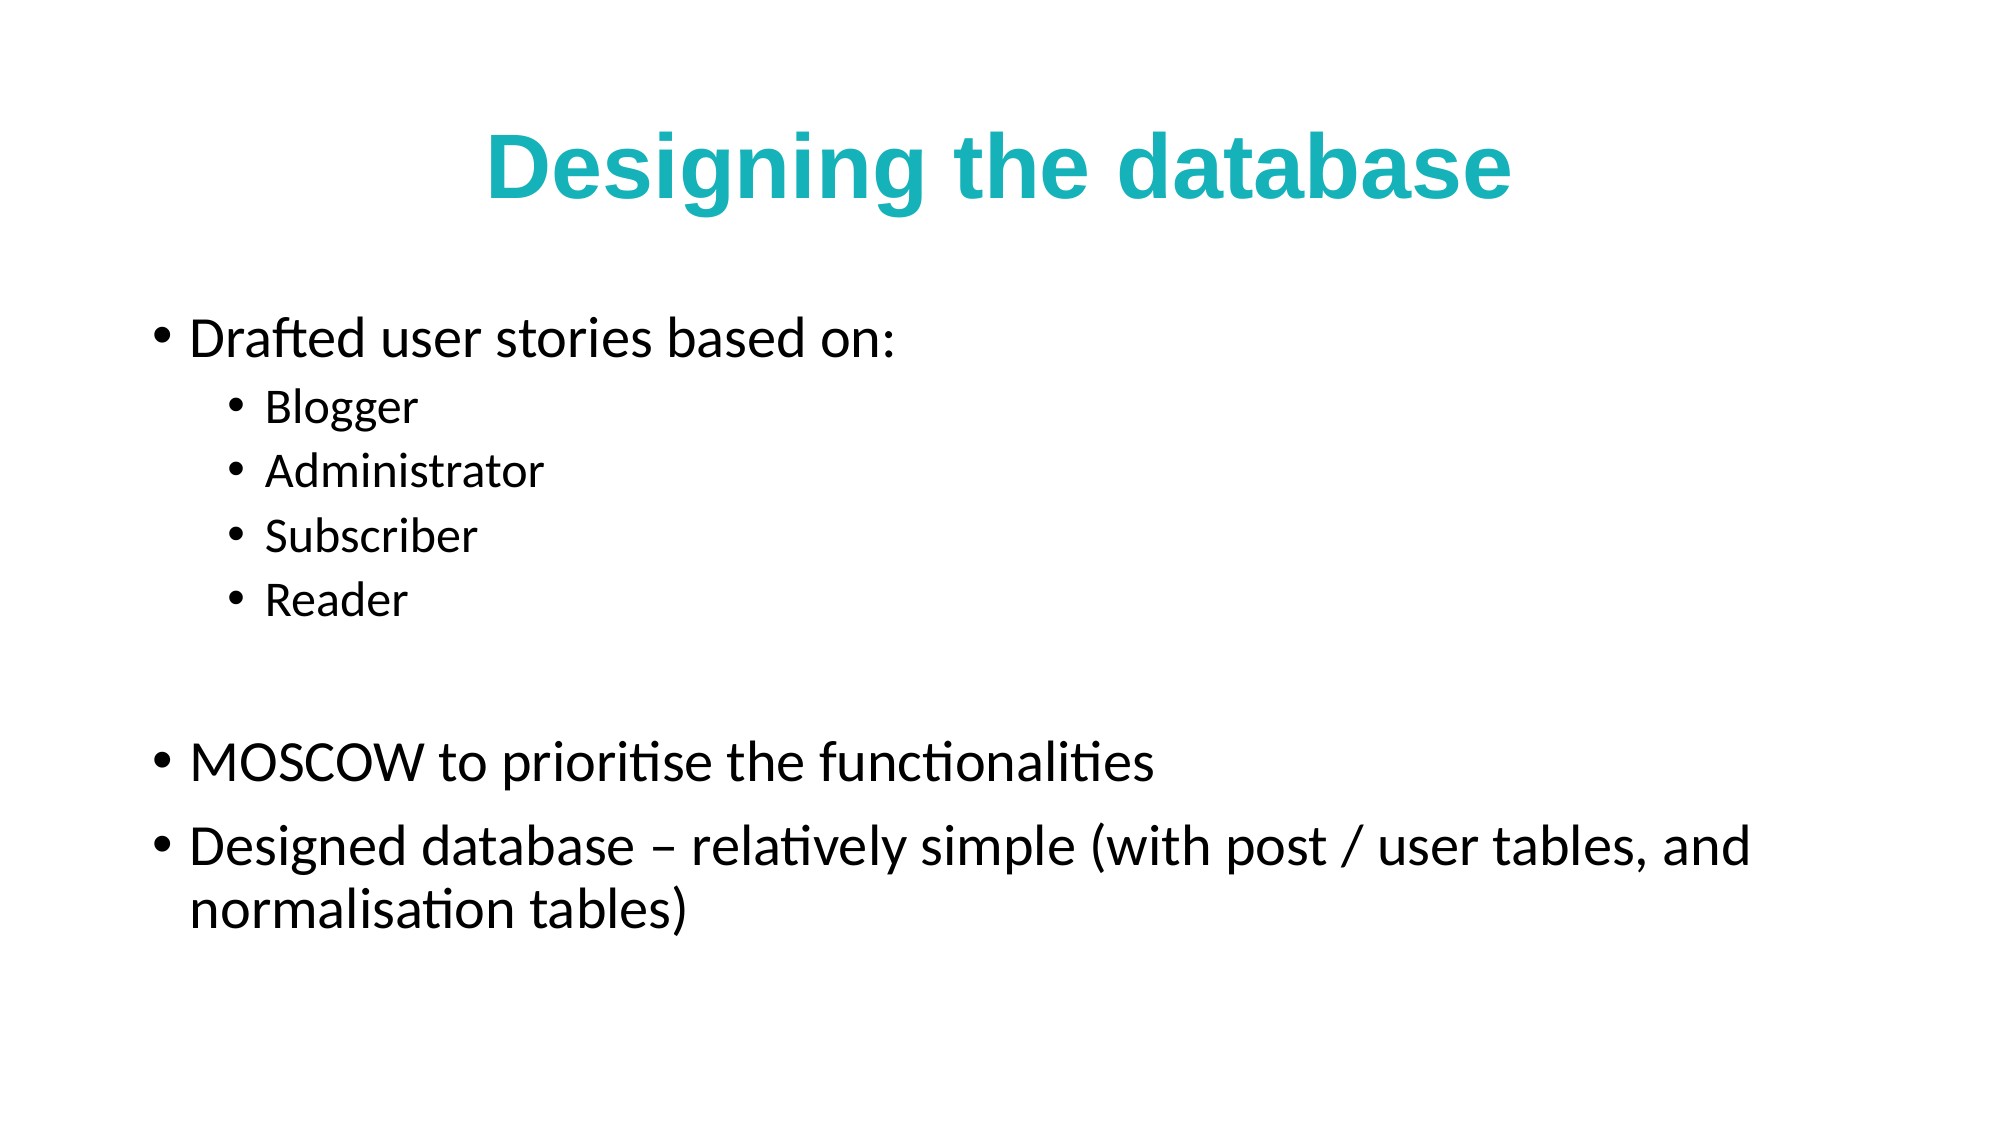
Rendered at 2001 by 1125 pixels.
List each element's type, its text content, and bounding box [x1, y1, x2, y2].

title Designing the database [137, 59, 1863, 278]
list Drafted user stories based on: Blogger Administrator Subscriber Reader MOSCOW to prioritise the functionalities Designed database – relatively simple (with post / user tables, and normalisation tables) [137, 299, 1863, 1014]
